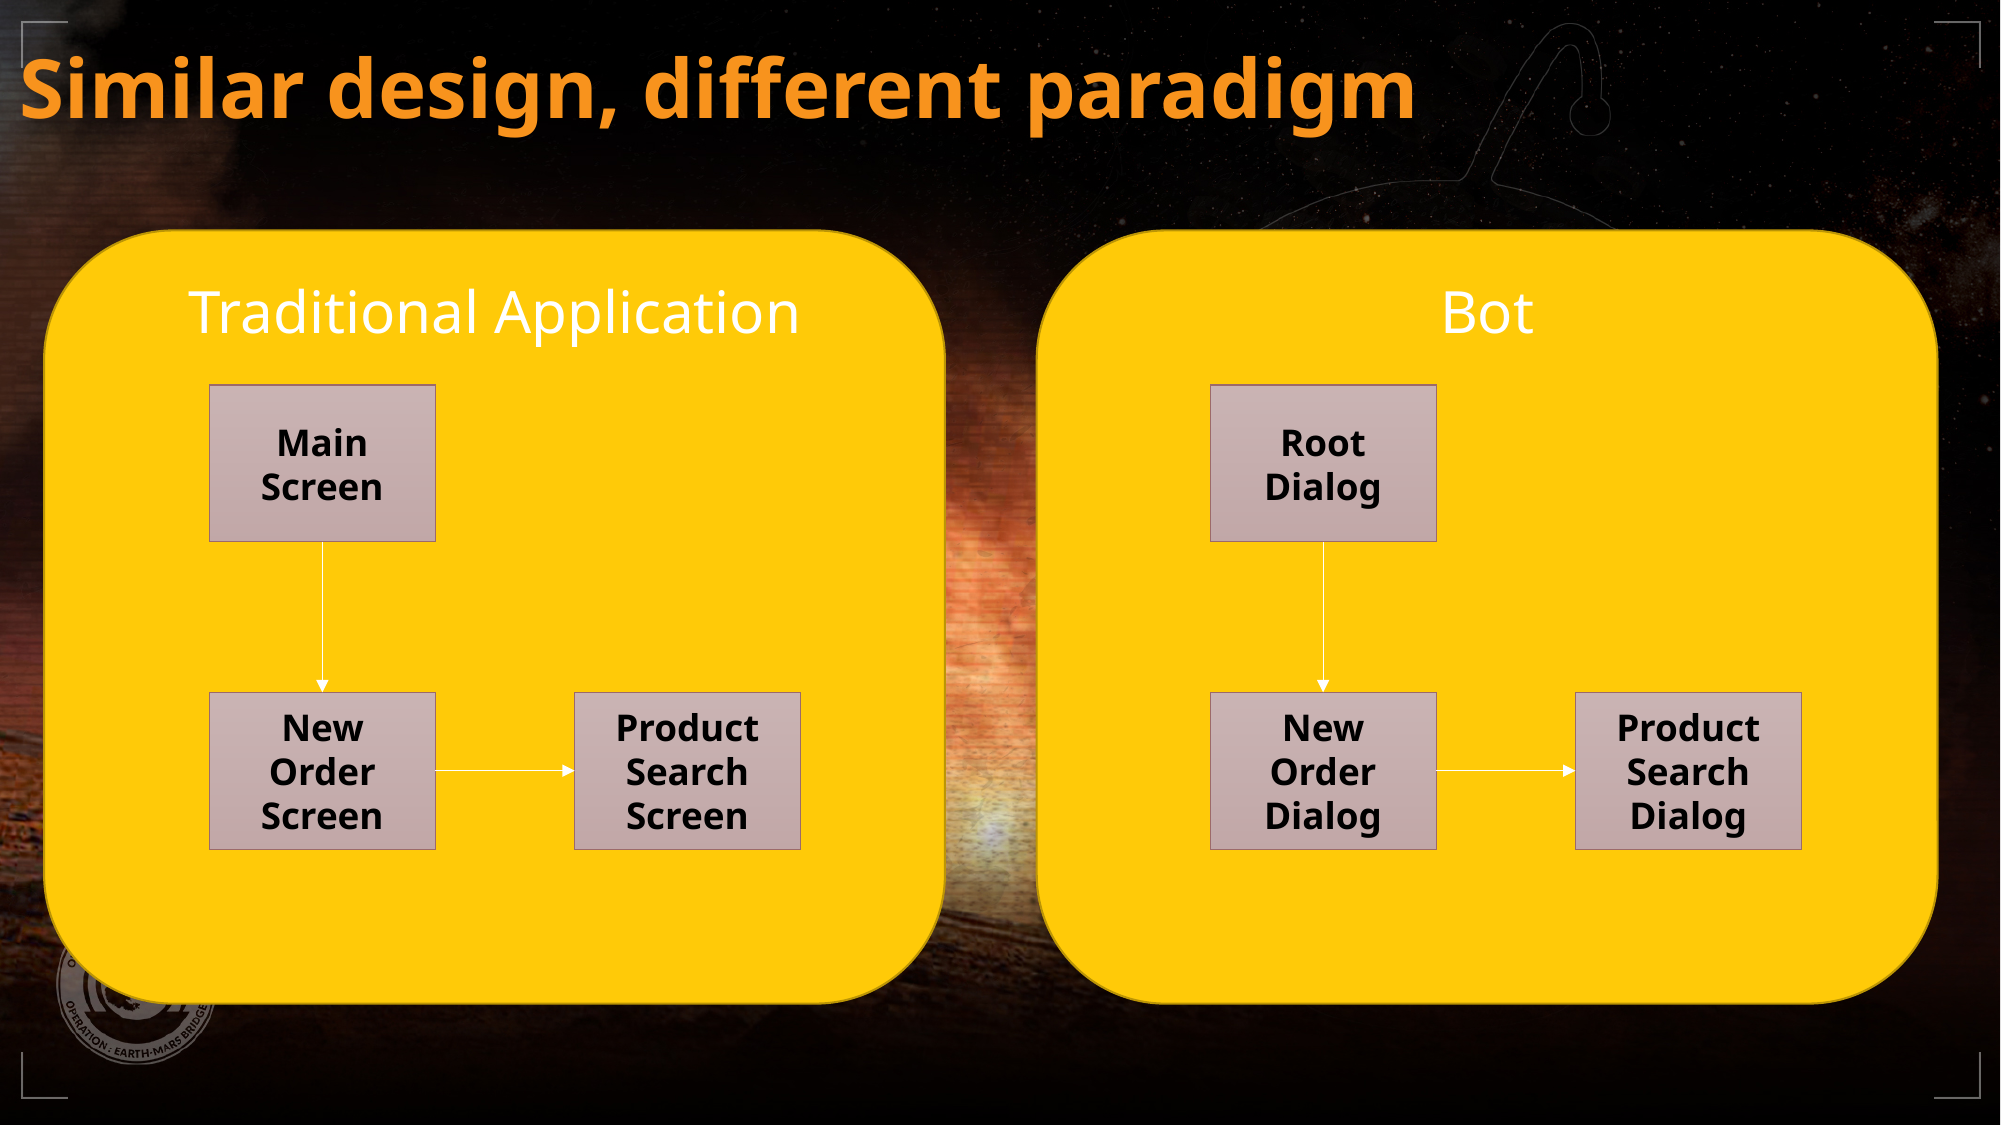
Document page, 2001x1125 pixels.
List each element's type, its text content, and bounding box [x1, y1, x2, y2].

picture [0, 0, 2001, 1125]
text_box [44, 230, 945, 1004]
title Similar design, different paradigm [19, 47, 1932, 196]
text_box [1036, 230, 1938, 1004]
